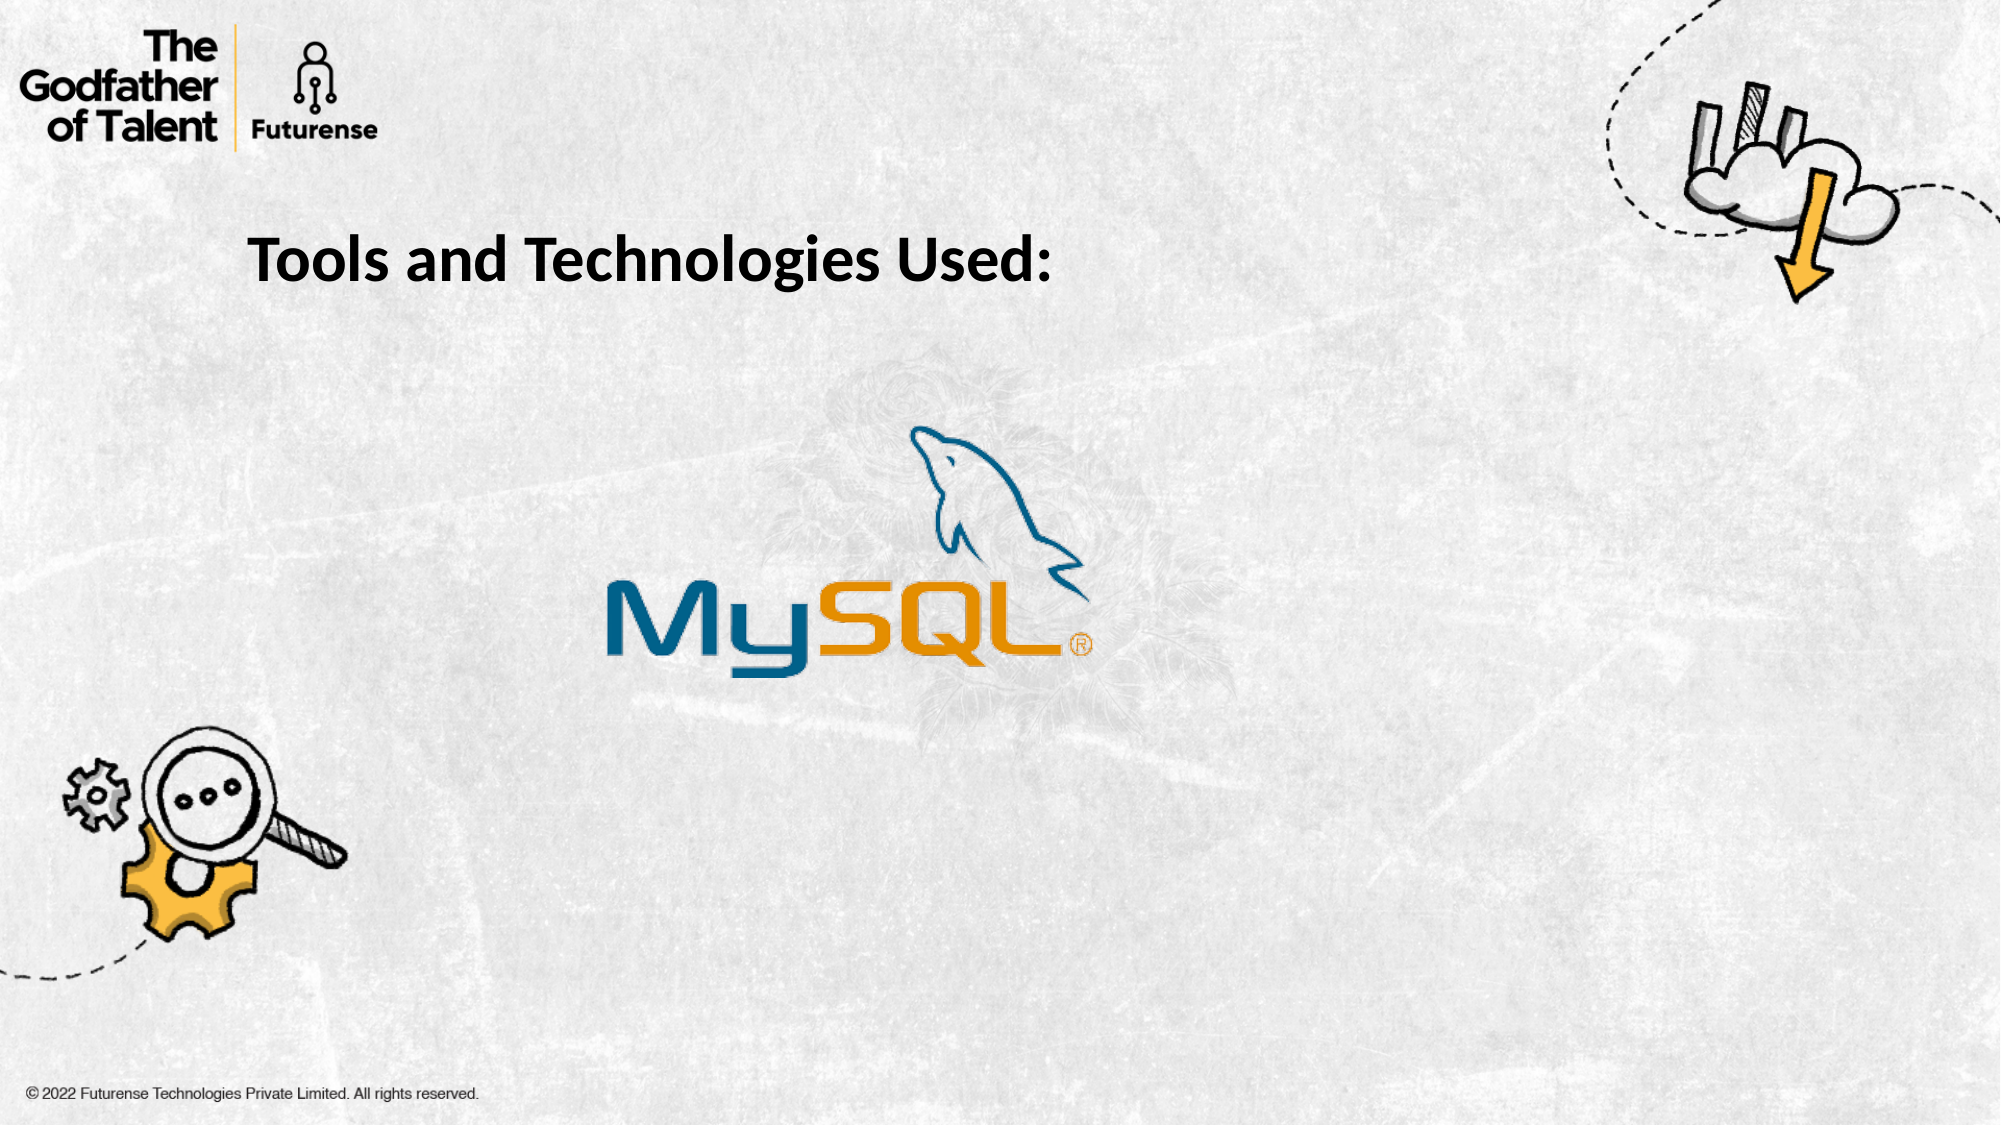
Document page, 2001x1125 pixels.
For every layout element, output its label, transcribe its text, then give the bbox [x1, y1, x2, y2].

title Tools and Technologies Used: [232, 150, 1468, 354]
picture [0, 0, 2001, 1125]
